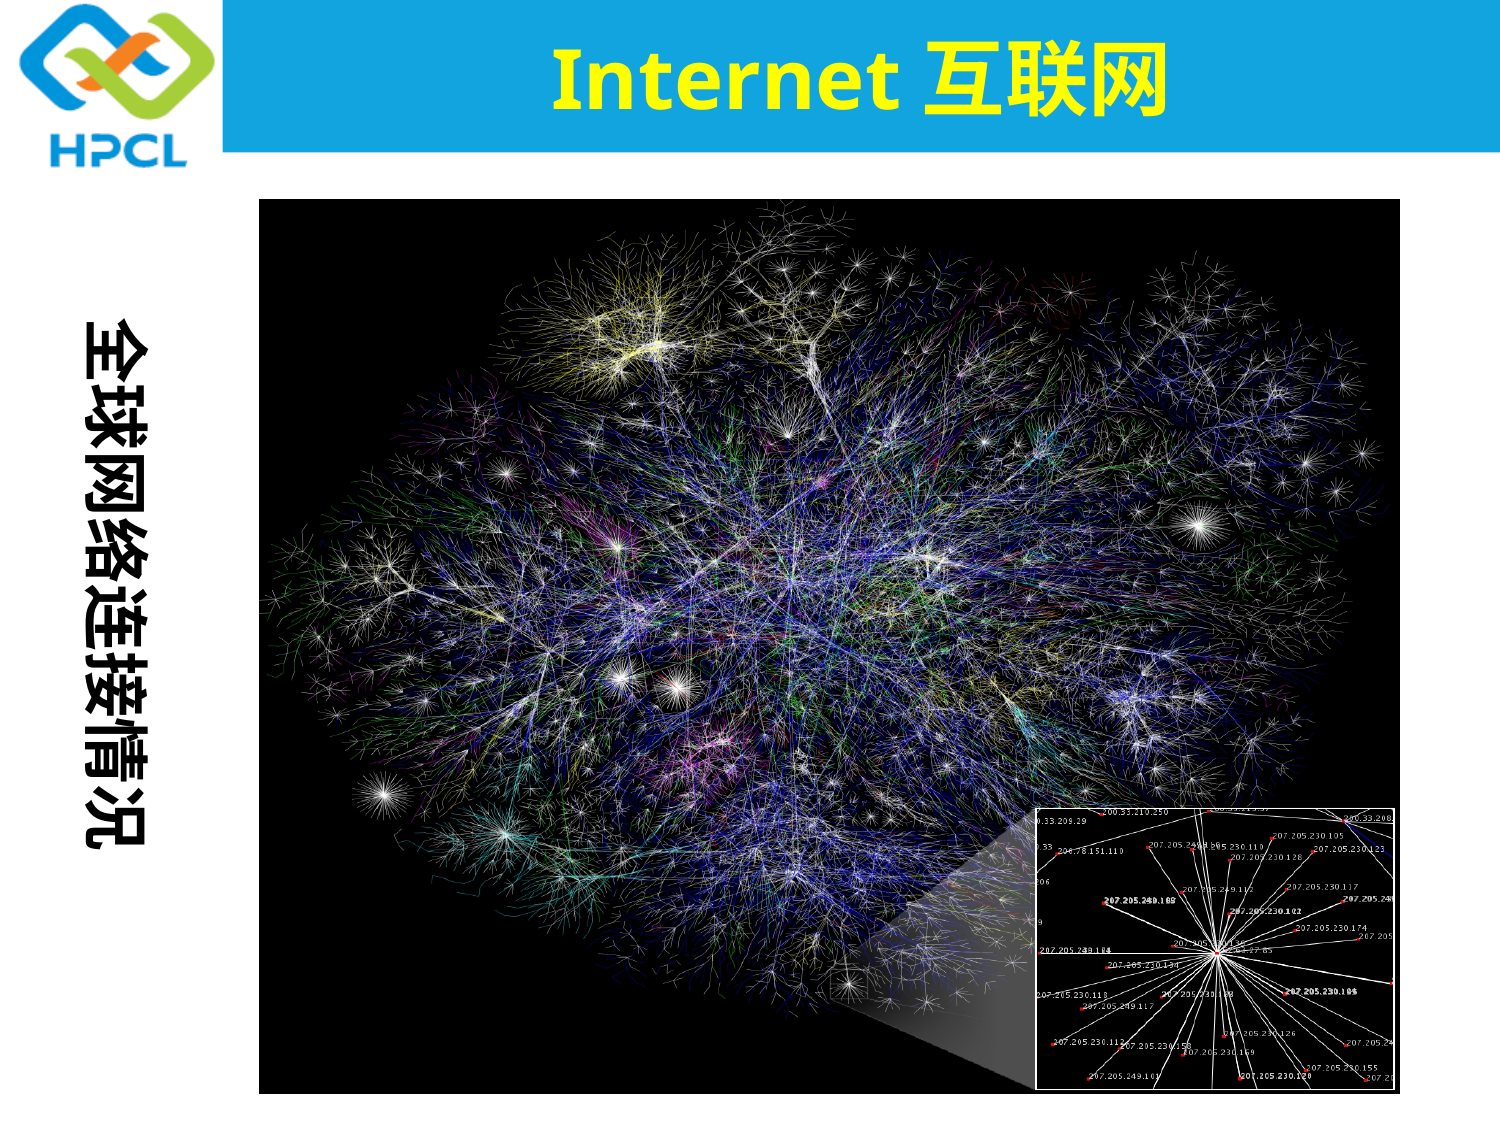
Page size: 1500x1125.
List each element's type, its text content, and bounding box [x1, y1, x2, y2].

text_box 全球网络连接情况 [54, 302, 166, 926]
picture [11, 0, 223, 176]
picture [258, 198, 1400, 1095]
title Internet互联网 [222, 0, 1500, 153]
